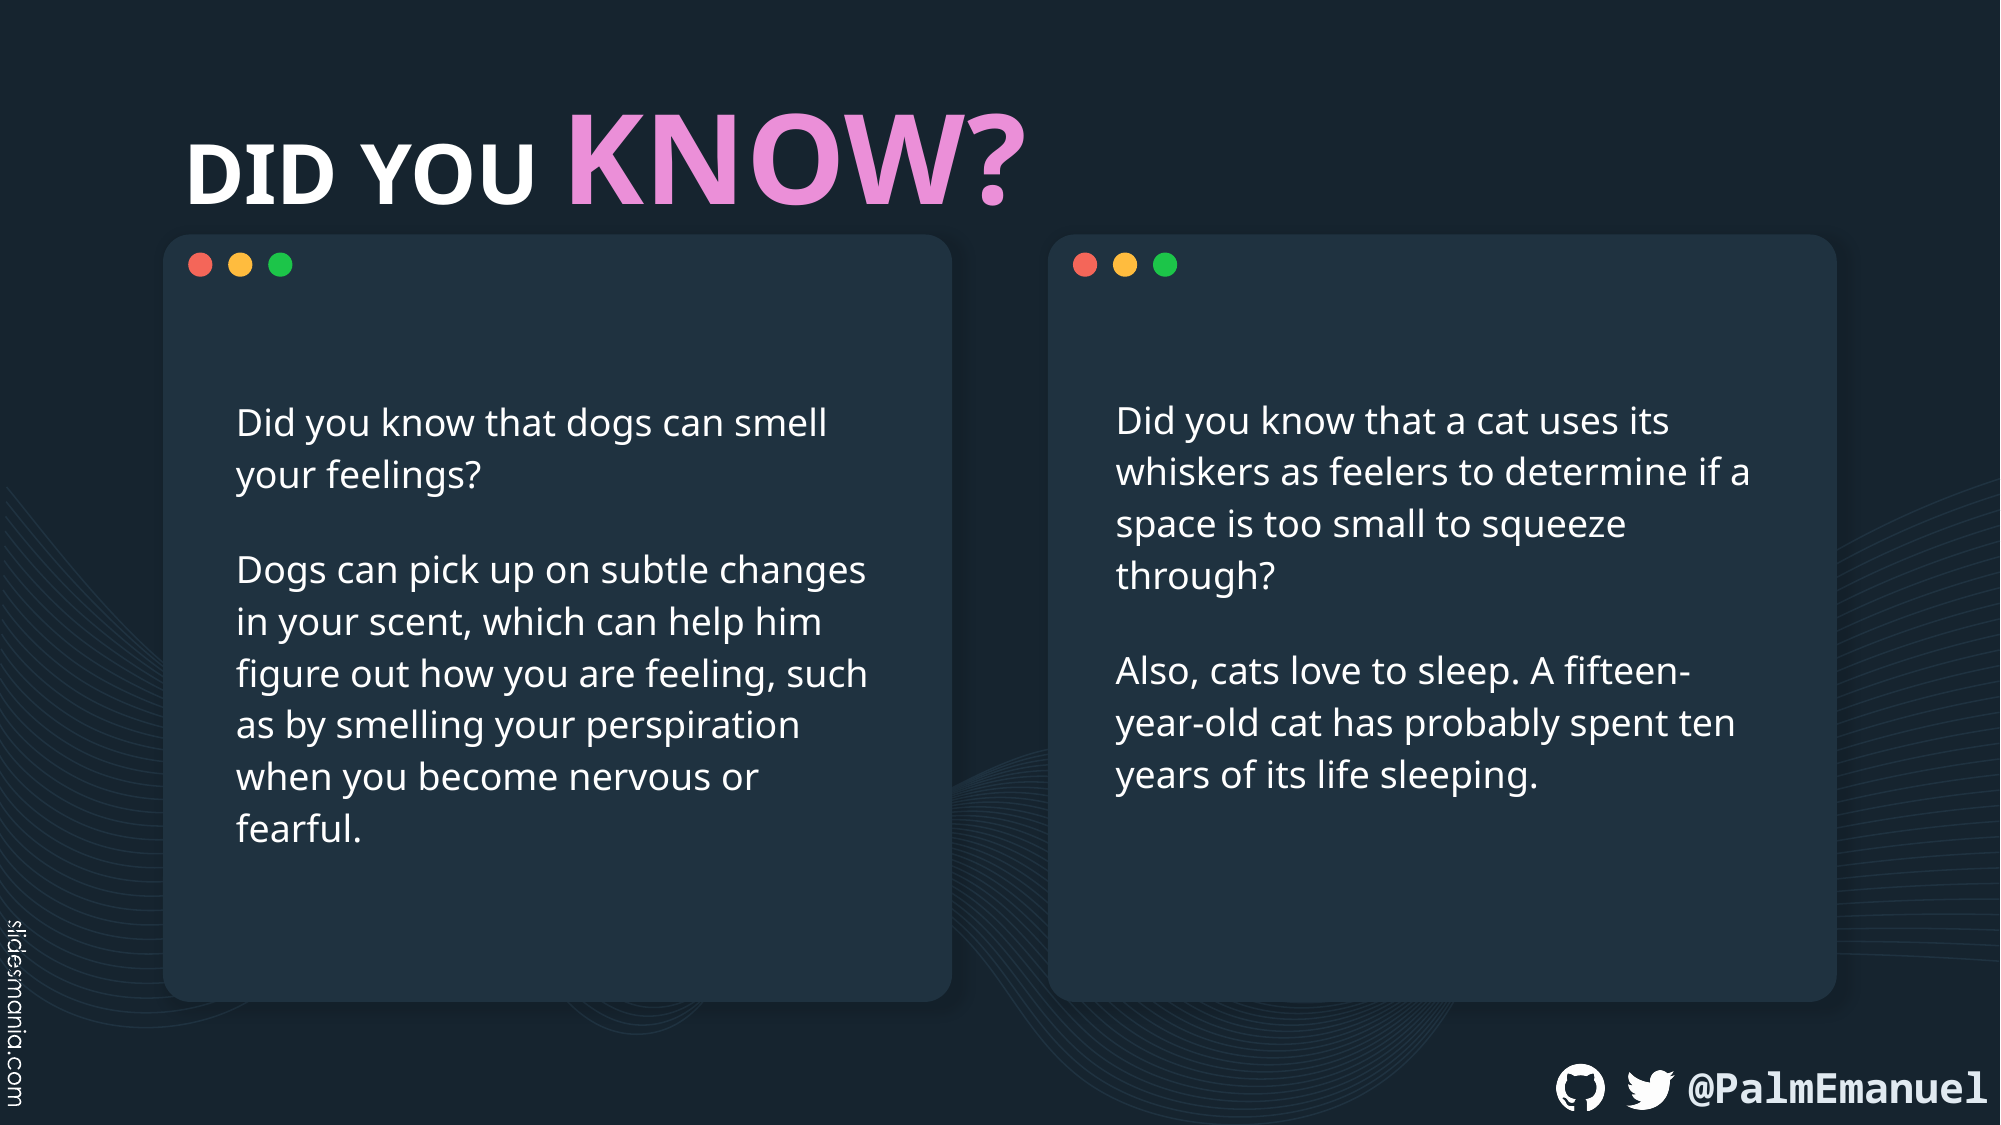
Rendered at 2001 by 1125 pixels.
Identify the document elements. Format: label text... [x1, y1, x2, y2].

title DID YOU KNOW? [163, 59, 1822, 185]
picture [1626, 1070, 1675, 1110]
list Did you know that dogs can smell your feelings? Dogs can pick up on subtle changes in your scent, which can help him figure out how you are feeling, such as by smelling your perspiration when you become nervous or fearful. [215, 372, 898, 962]
list Did you know that a cat uses its whiskers as feelers to determine if a space is too small to squeeze through? Also, cats love to sleep. A fifteen-year-old cat has probably spent ten years of its life sleeping. [1095, 369, 1778, 959]
picture [1556, 1063, 1605, 1111]
